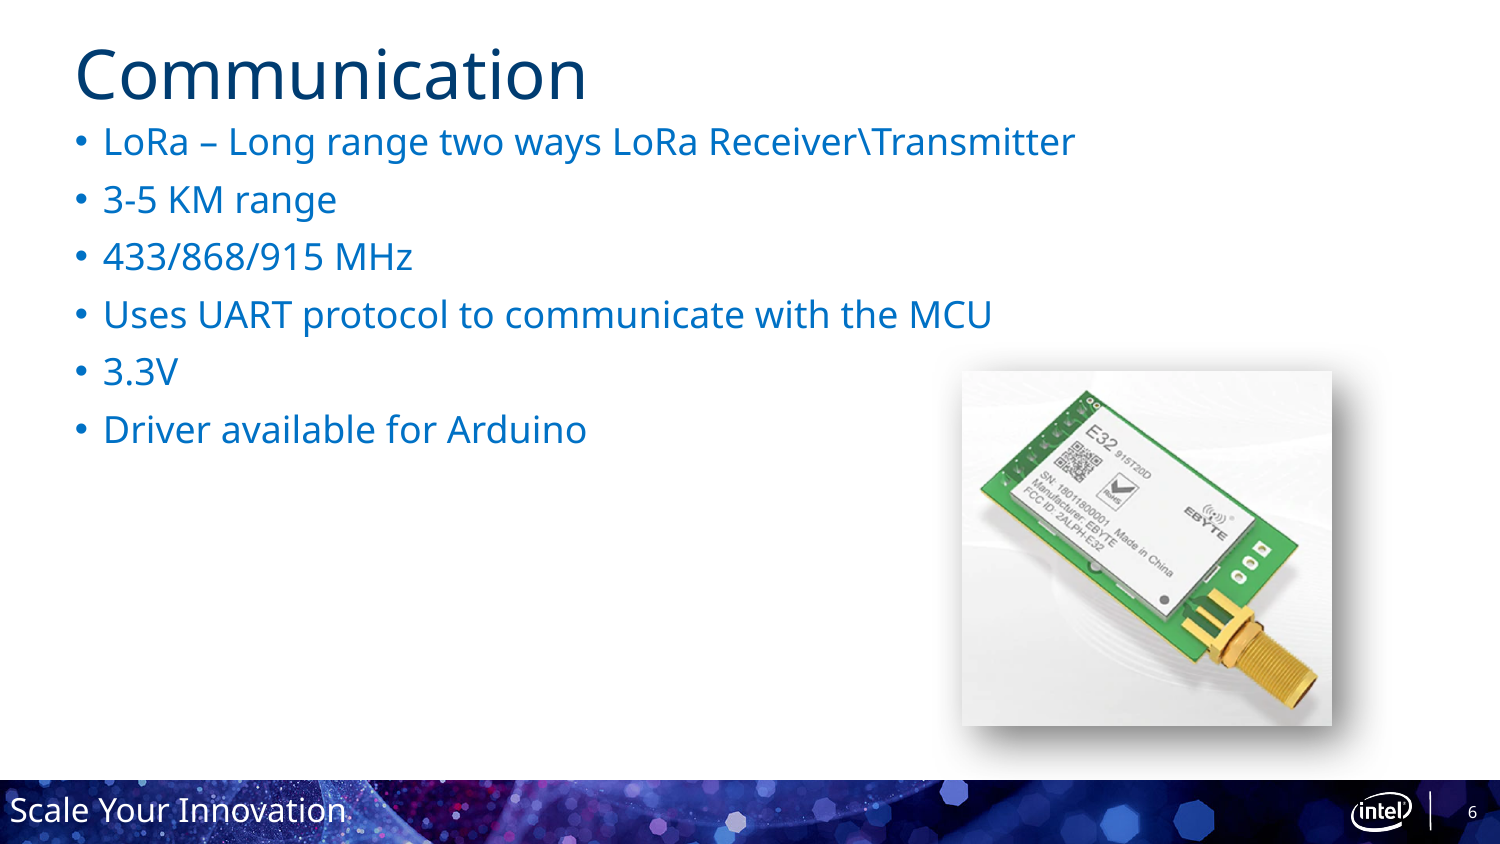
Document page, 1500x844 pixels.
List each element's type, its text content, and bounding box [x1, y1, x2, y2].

picture [961, 371, 1332, 726]
list LoRa – Long range two ways LoRa Receiver\Transmitter 3-5 KM range 433/868/915 MHz Uses UART protocol to communicate with the MCU 3.3V Driver available for Arduino [74, 118, 1425, 772]
picture [0, 780, 1500, 844]
slide_number 6 [1127, 791, 1478, 837]
title Communication [74, 50, 1425, 114]
